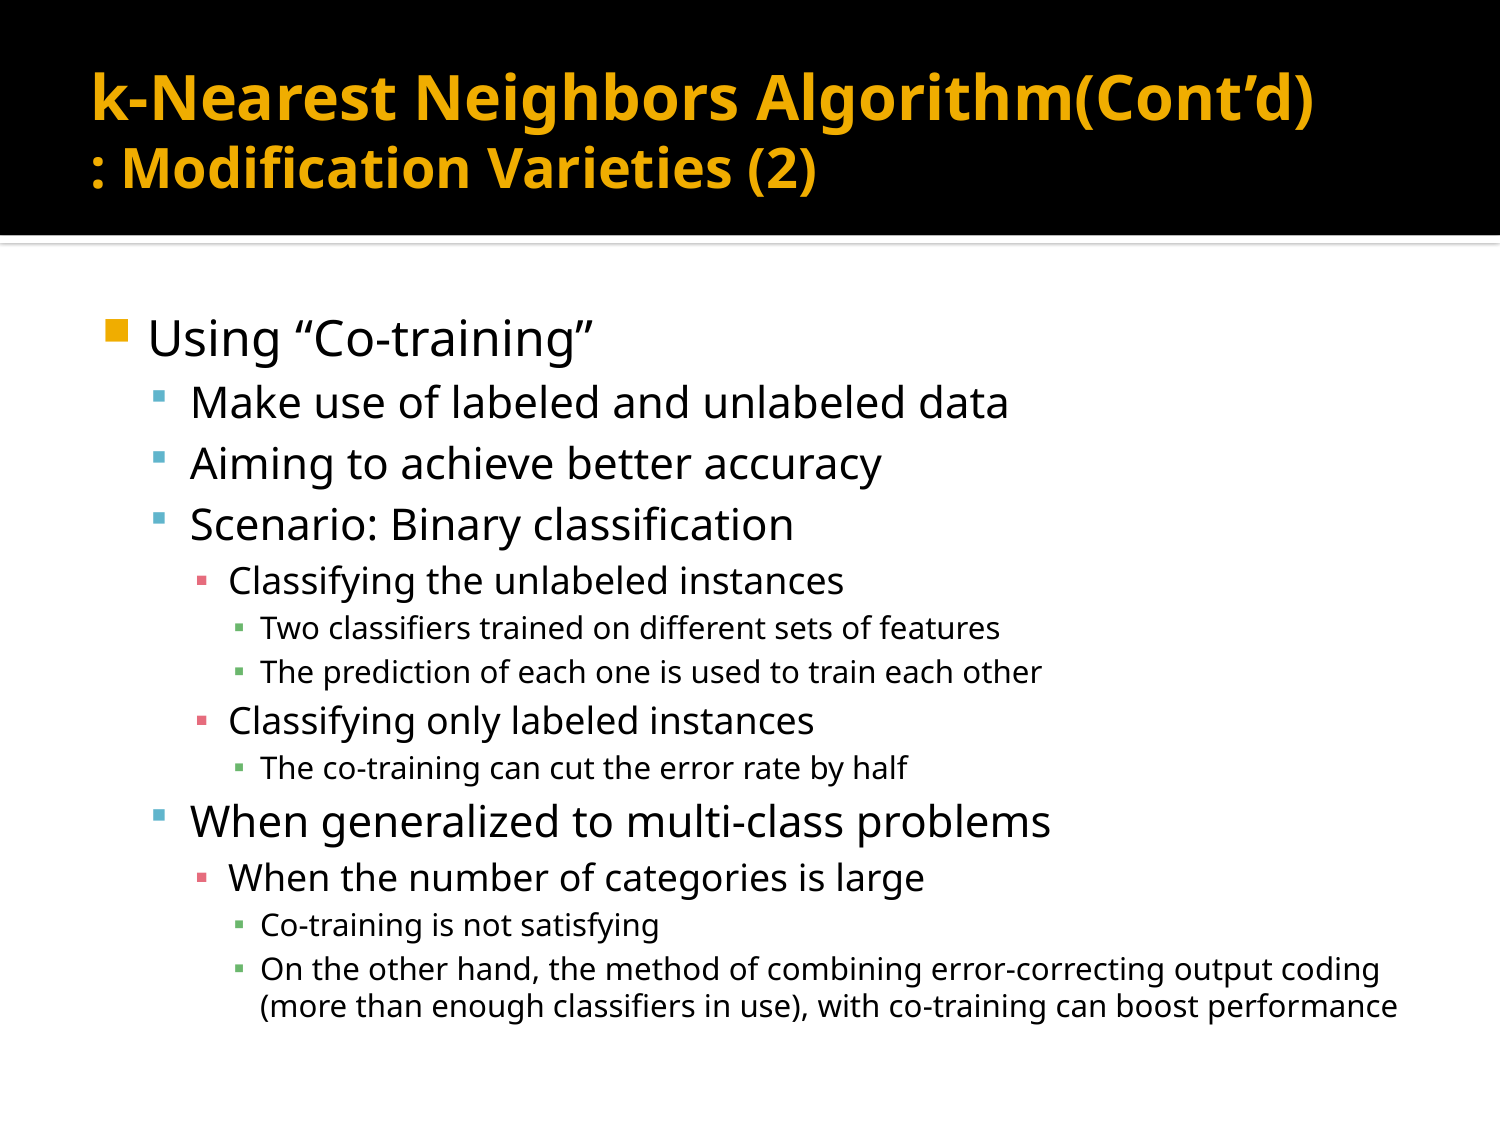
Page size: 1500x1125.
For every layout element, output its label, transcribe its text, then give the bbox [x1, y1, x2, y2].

list Using “Co-training” Make use of labeled and unlabeled data Aiming to achieve better accuracy Scenario: Binary classification Classifying the unlabeled instances Two classifiers trained on different sets of features The prediction of each one is used to train each other Classifying only labeled instances The co-training can cut the error rate by half When generalized to multi-class problems When the number of categories is large Co-training is not satisfying On the other hand, the method of combining error-correcting output coding (more than enough classifiers in use), with co-training can boost performance [75, 291, 1425, 1050]
title k-Nearest Neighbors Algorithm(Cont’d) : Modification Varieties (2) [75, 25, 1425, 231]
